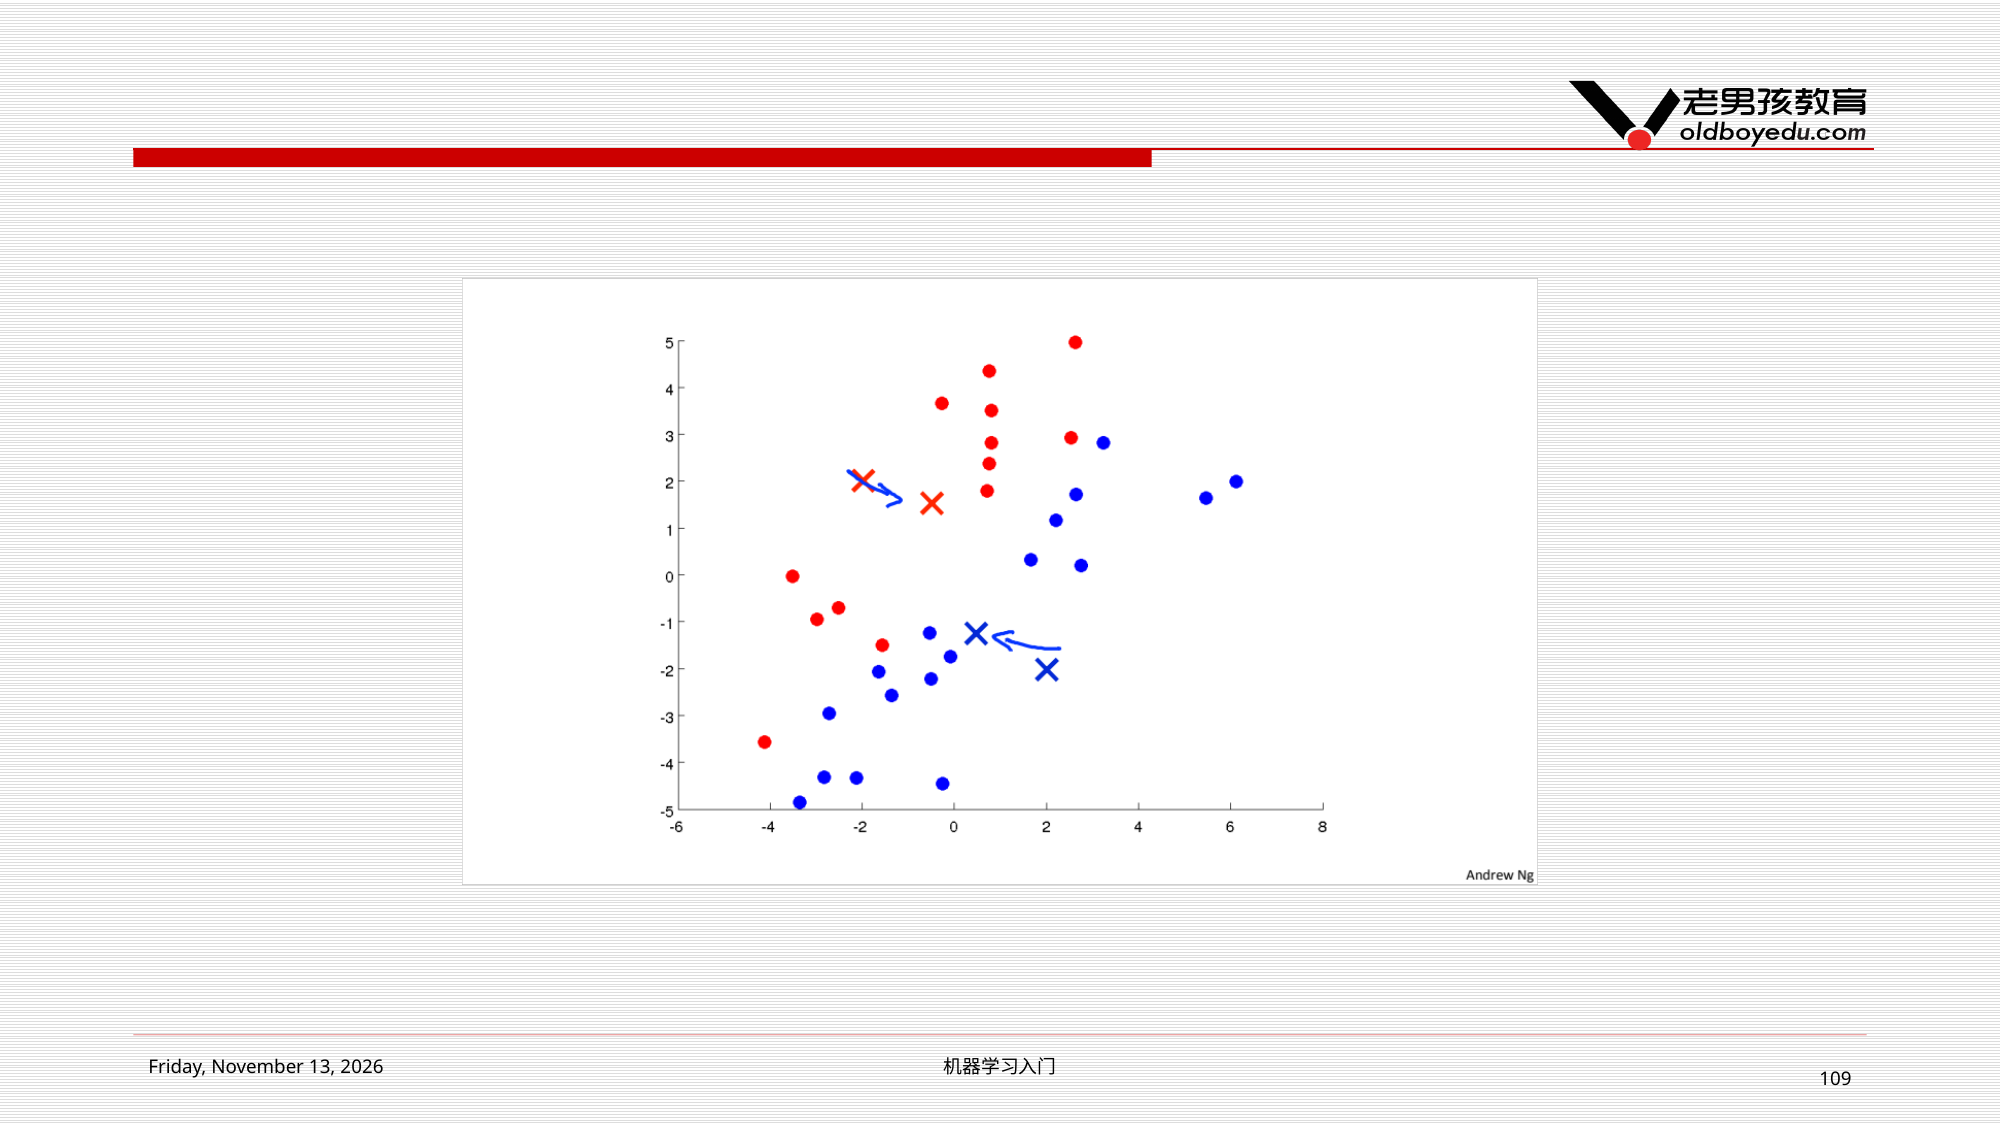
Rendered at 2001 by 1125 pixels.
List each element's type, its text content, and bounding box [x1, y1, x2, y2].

footer 机器学习入门 [683, 1046, 1317, 1103]
slide_number 109 [1433, 1058, 1867, 1103]
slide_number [133, 1046, 567, 1103]
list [422, 172, 1576, 988]
